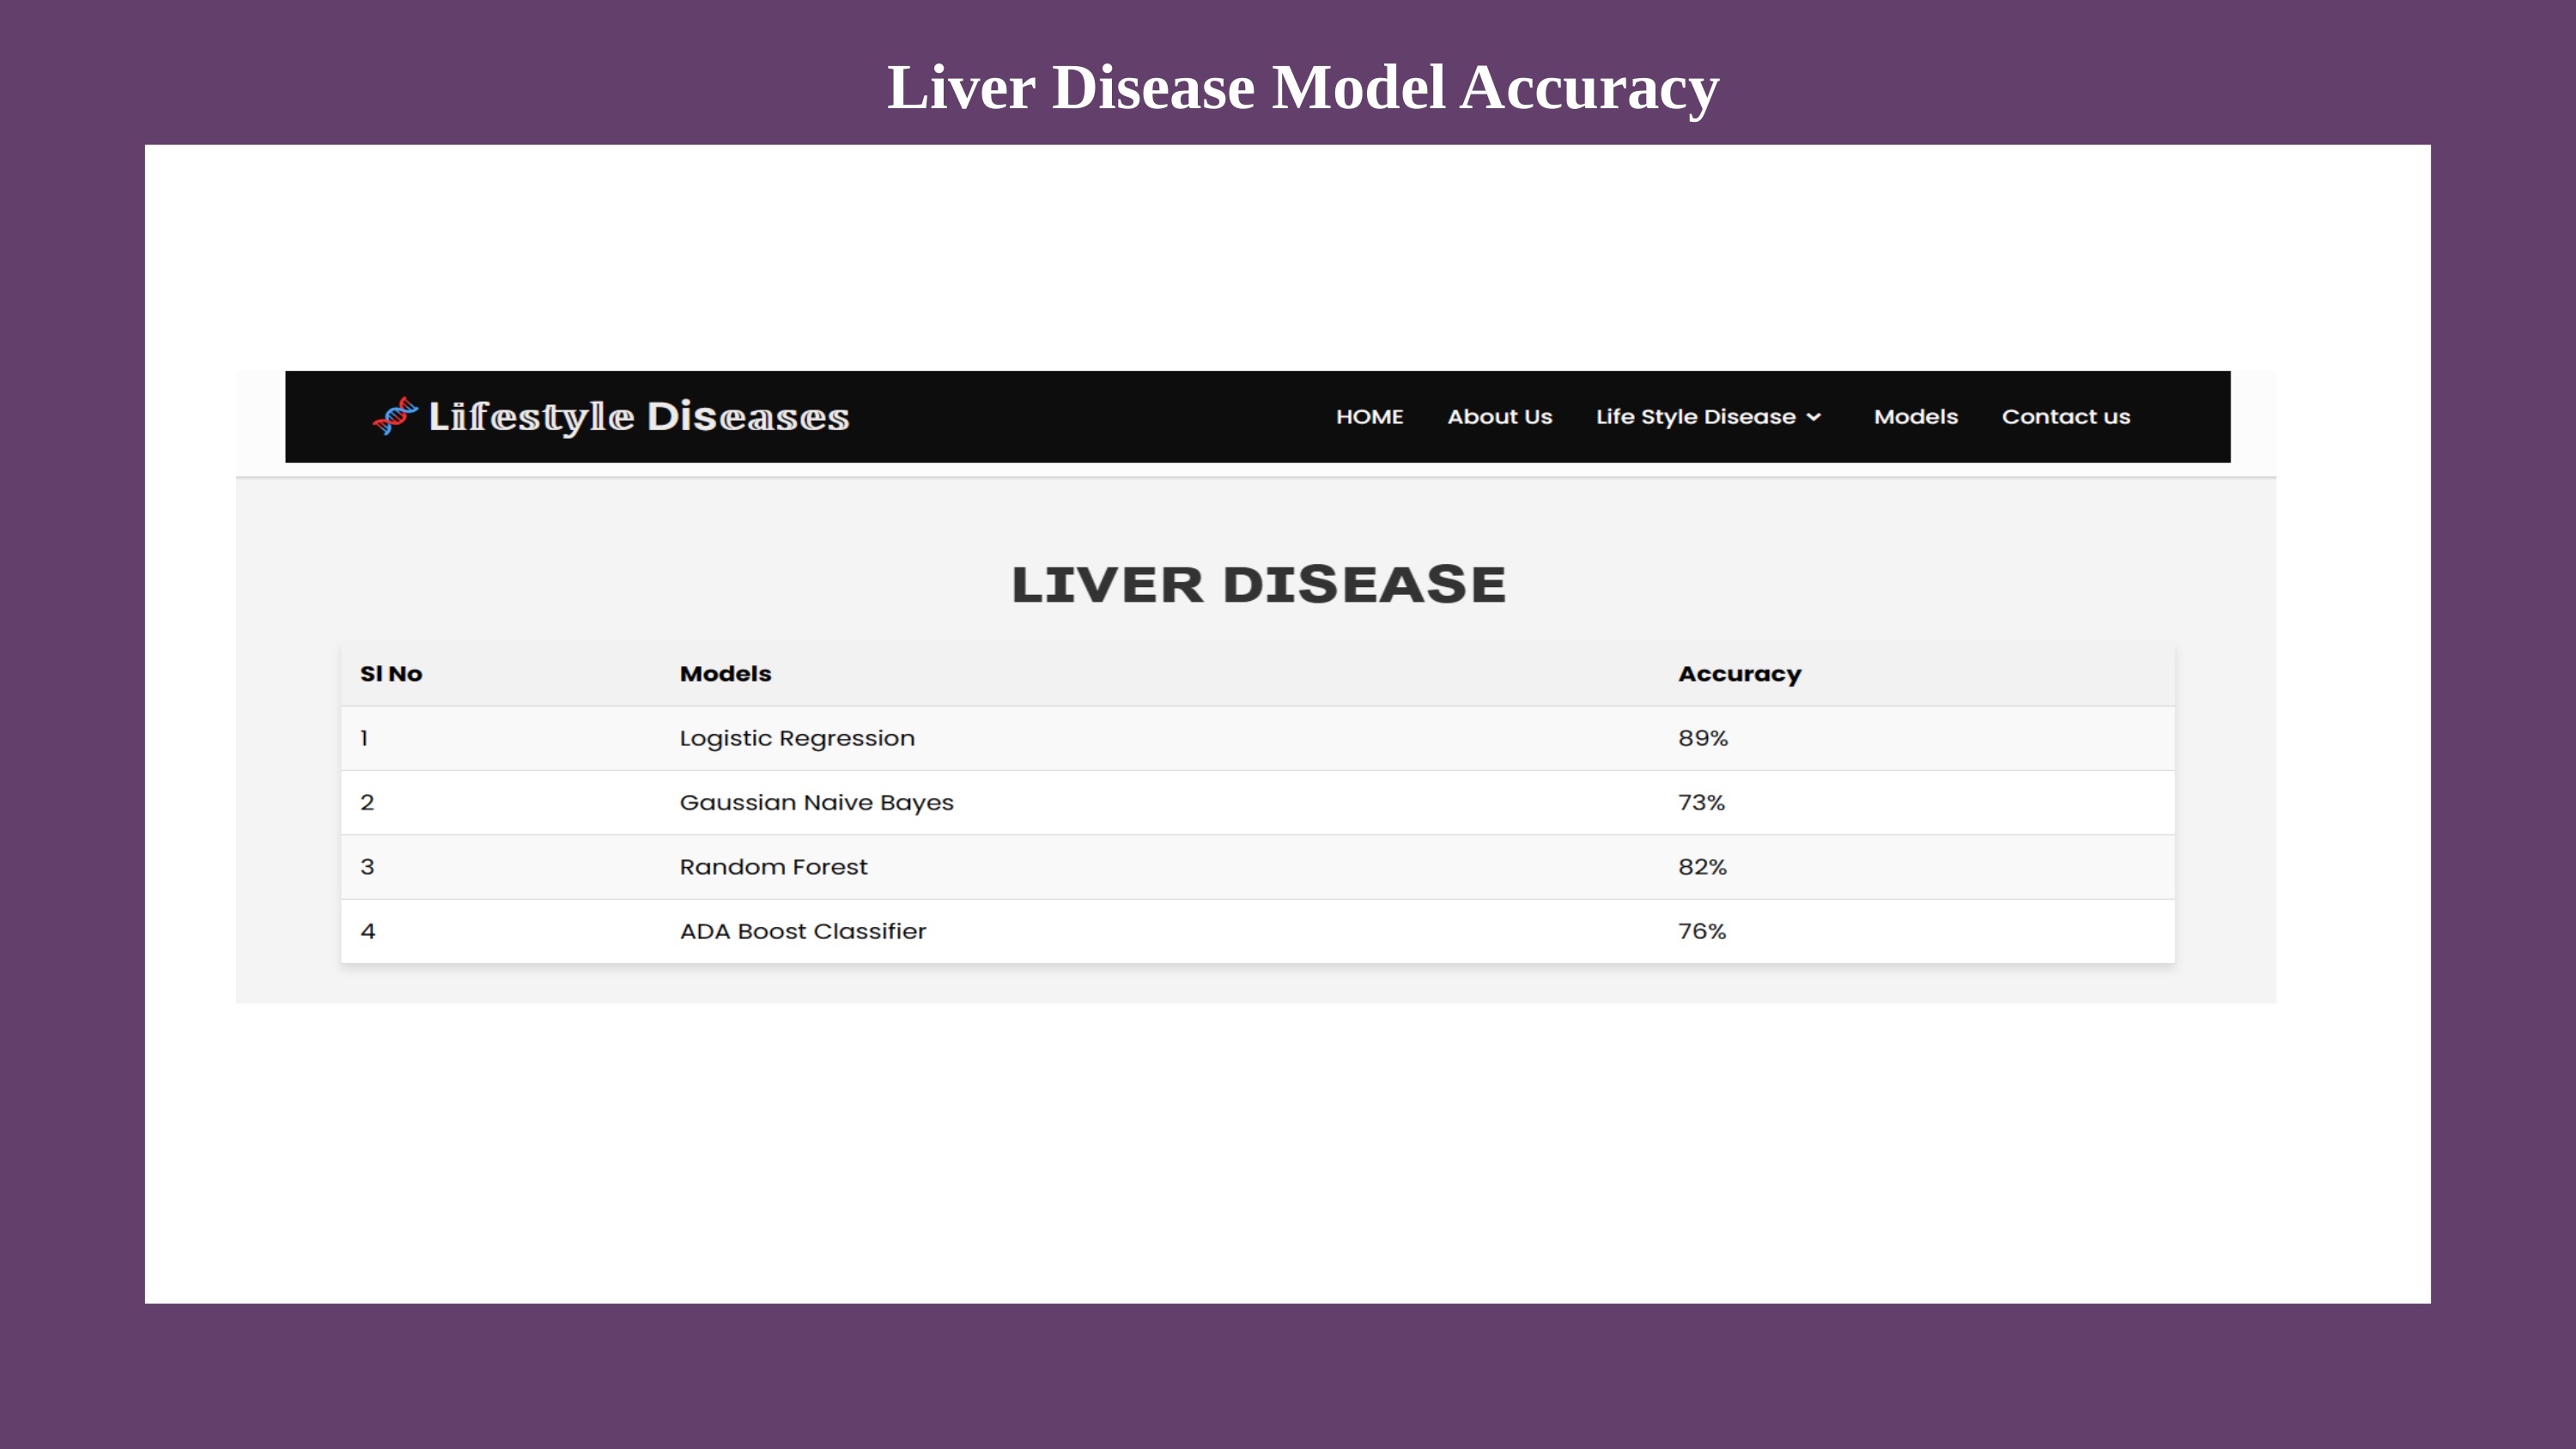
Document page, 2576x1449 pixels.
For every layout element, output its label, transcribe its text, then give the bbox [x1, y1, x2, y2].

text_box Liver Disease Model Accuracy [874, 37, 1735, 128]
text_box [144, 144, 2432, 1304]
picture [235, 370, 2277, 1004]
